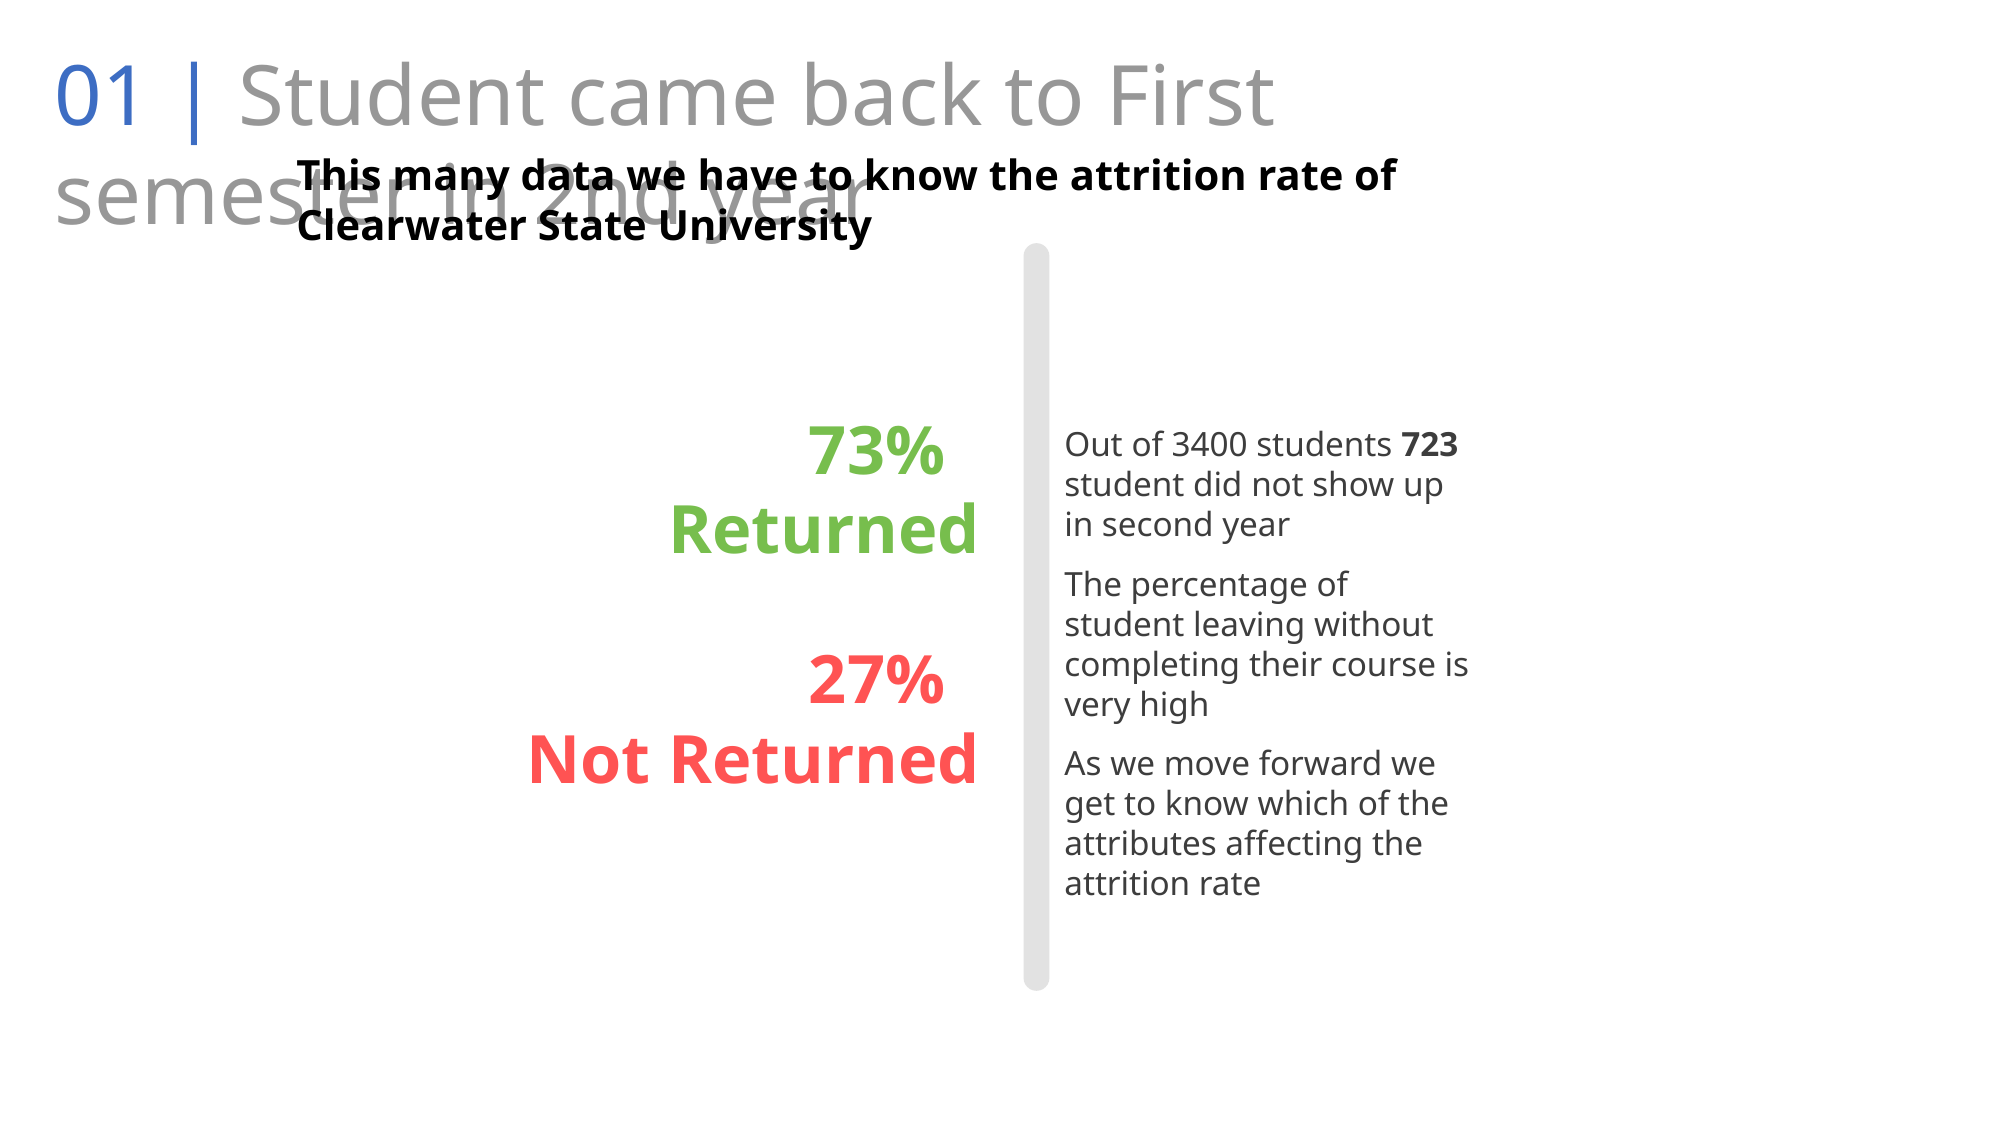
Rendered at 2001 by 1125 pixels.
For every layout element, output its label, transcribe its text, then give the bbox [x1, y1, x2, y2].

text_box 01 | Student came back to First semester in 2nd year [39, 34, 1509, 249]
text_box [508, 243, 1492, 991]
text_box This many data we have to know the attrition rate of Clearwater State University [281, 141, 1469, 256]
